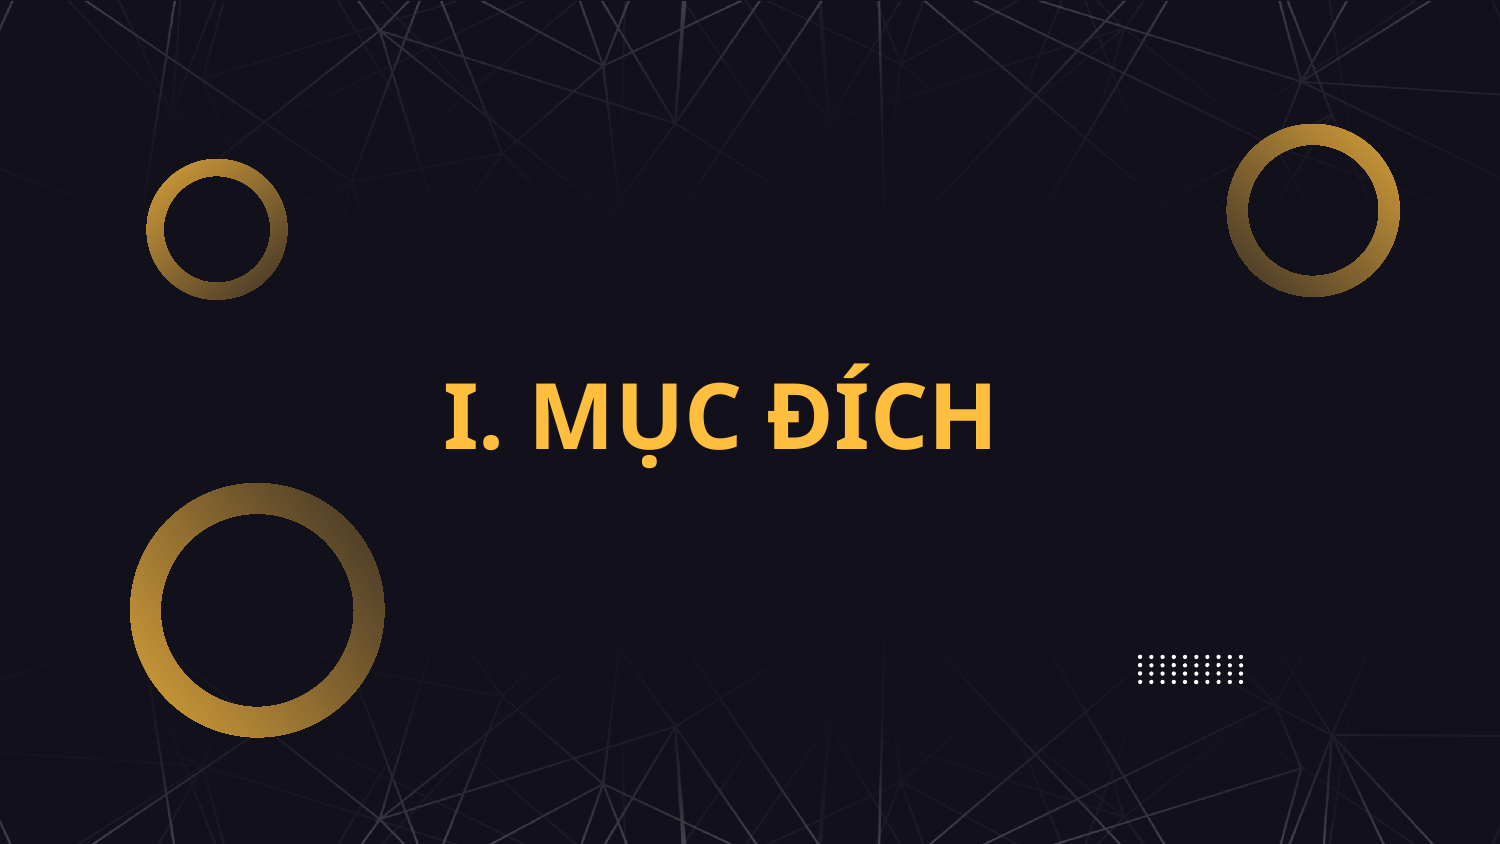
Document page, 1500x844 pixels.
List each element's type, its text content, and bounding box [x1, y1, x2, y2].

picture [0, 0, 1500, 844]
title I. MỤC ĐÍCH [349, 343, 1094, 449]
